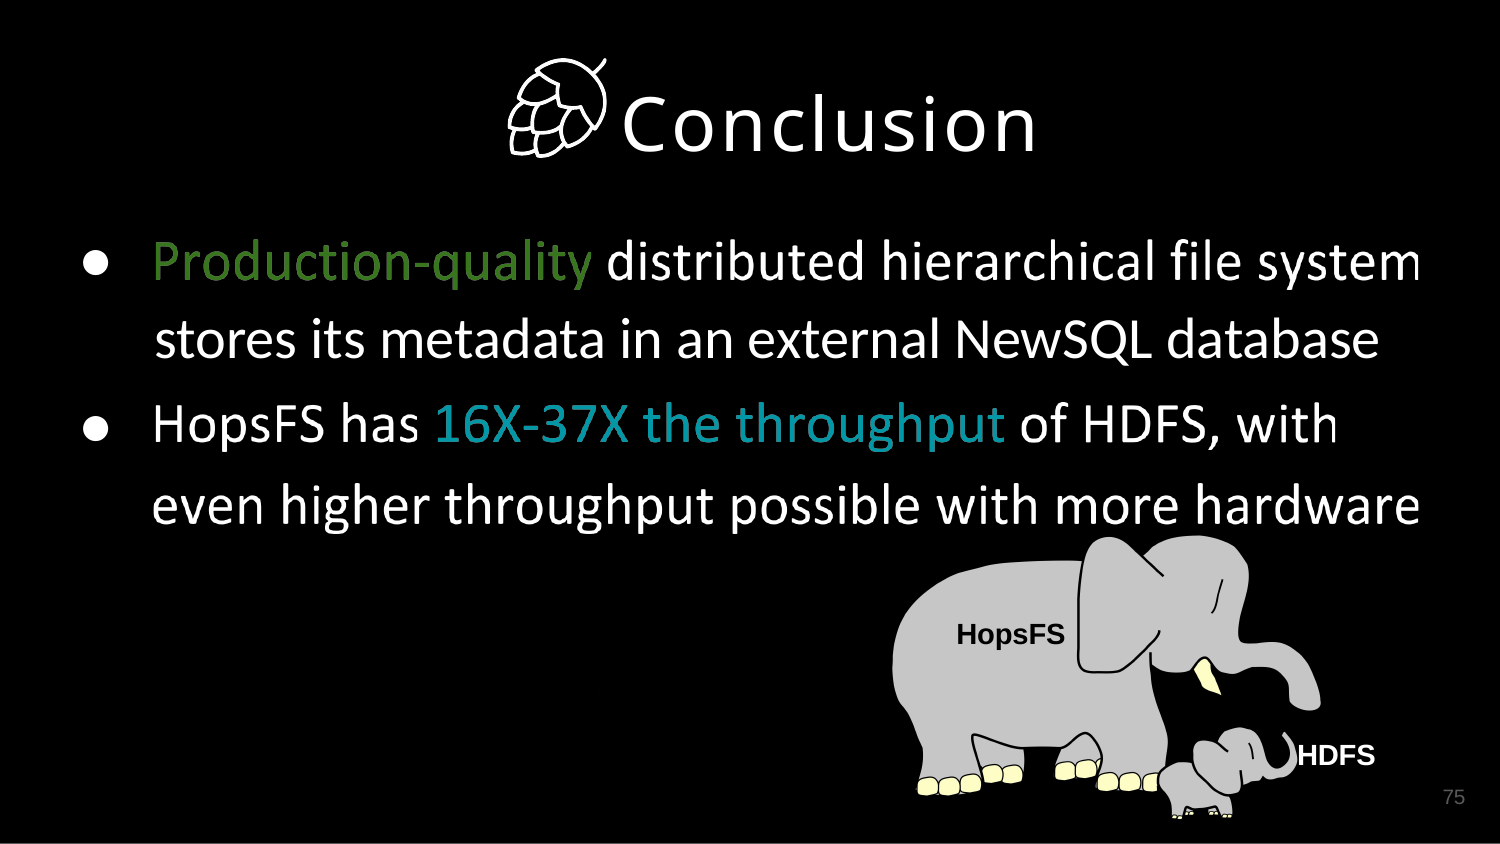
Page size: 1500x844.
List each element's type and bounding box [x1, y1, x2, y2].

title [618, 76, 1061, 218]
text_box [0, 0, 1500, 844]
slide_number [1438, 785, 1470, 844]
